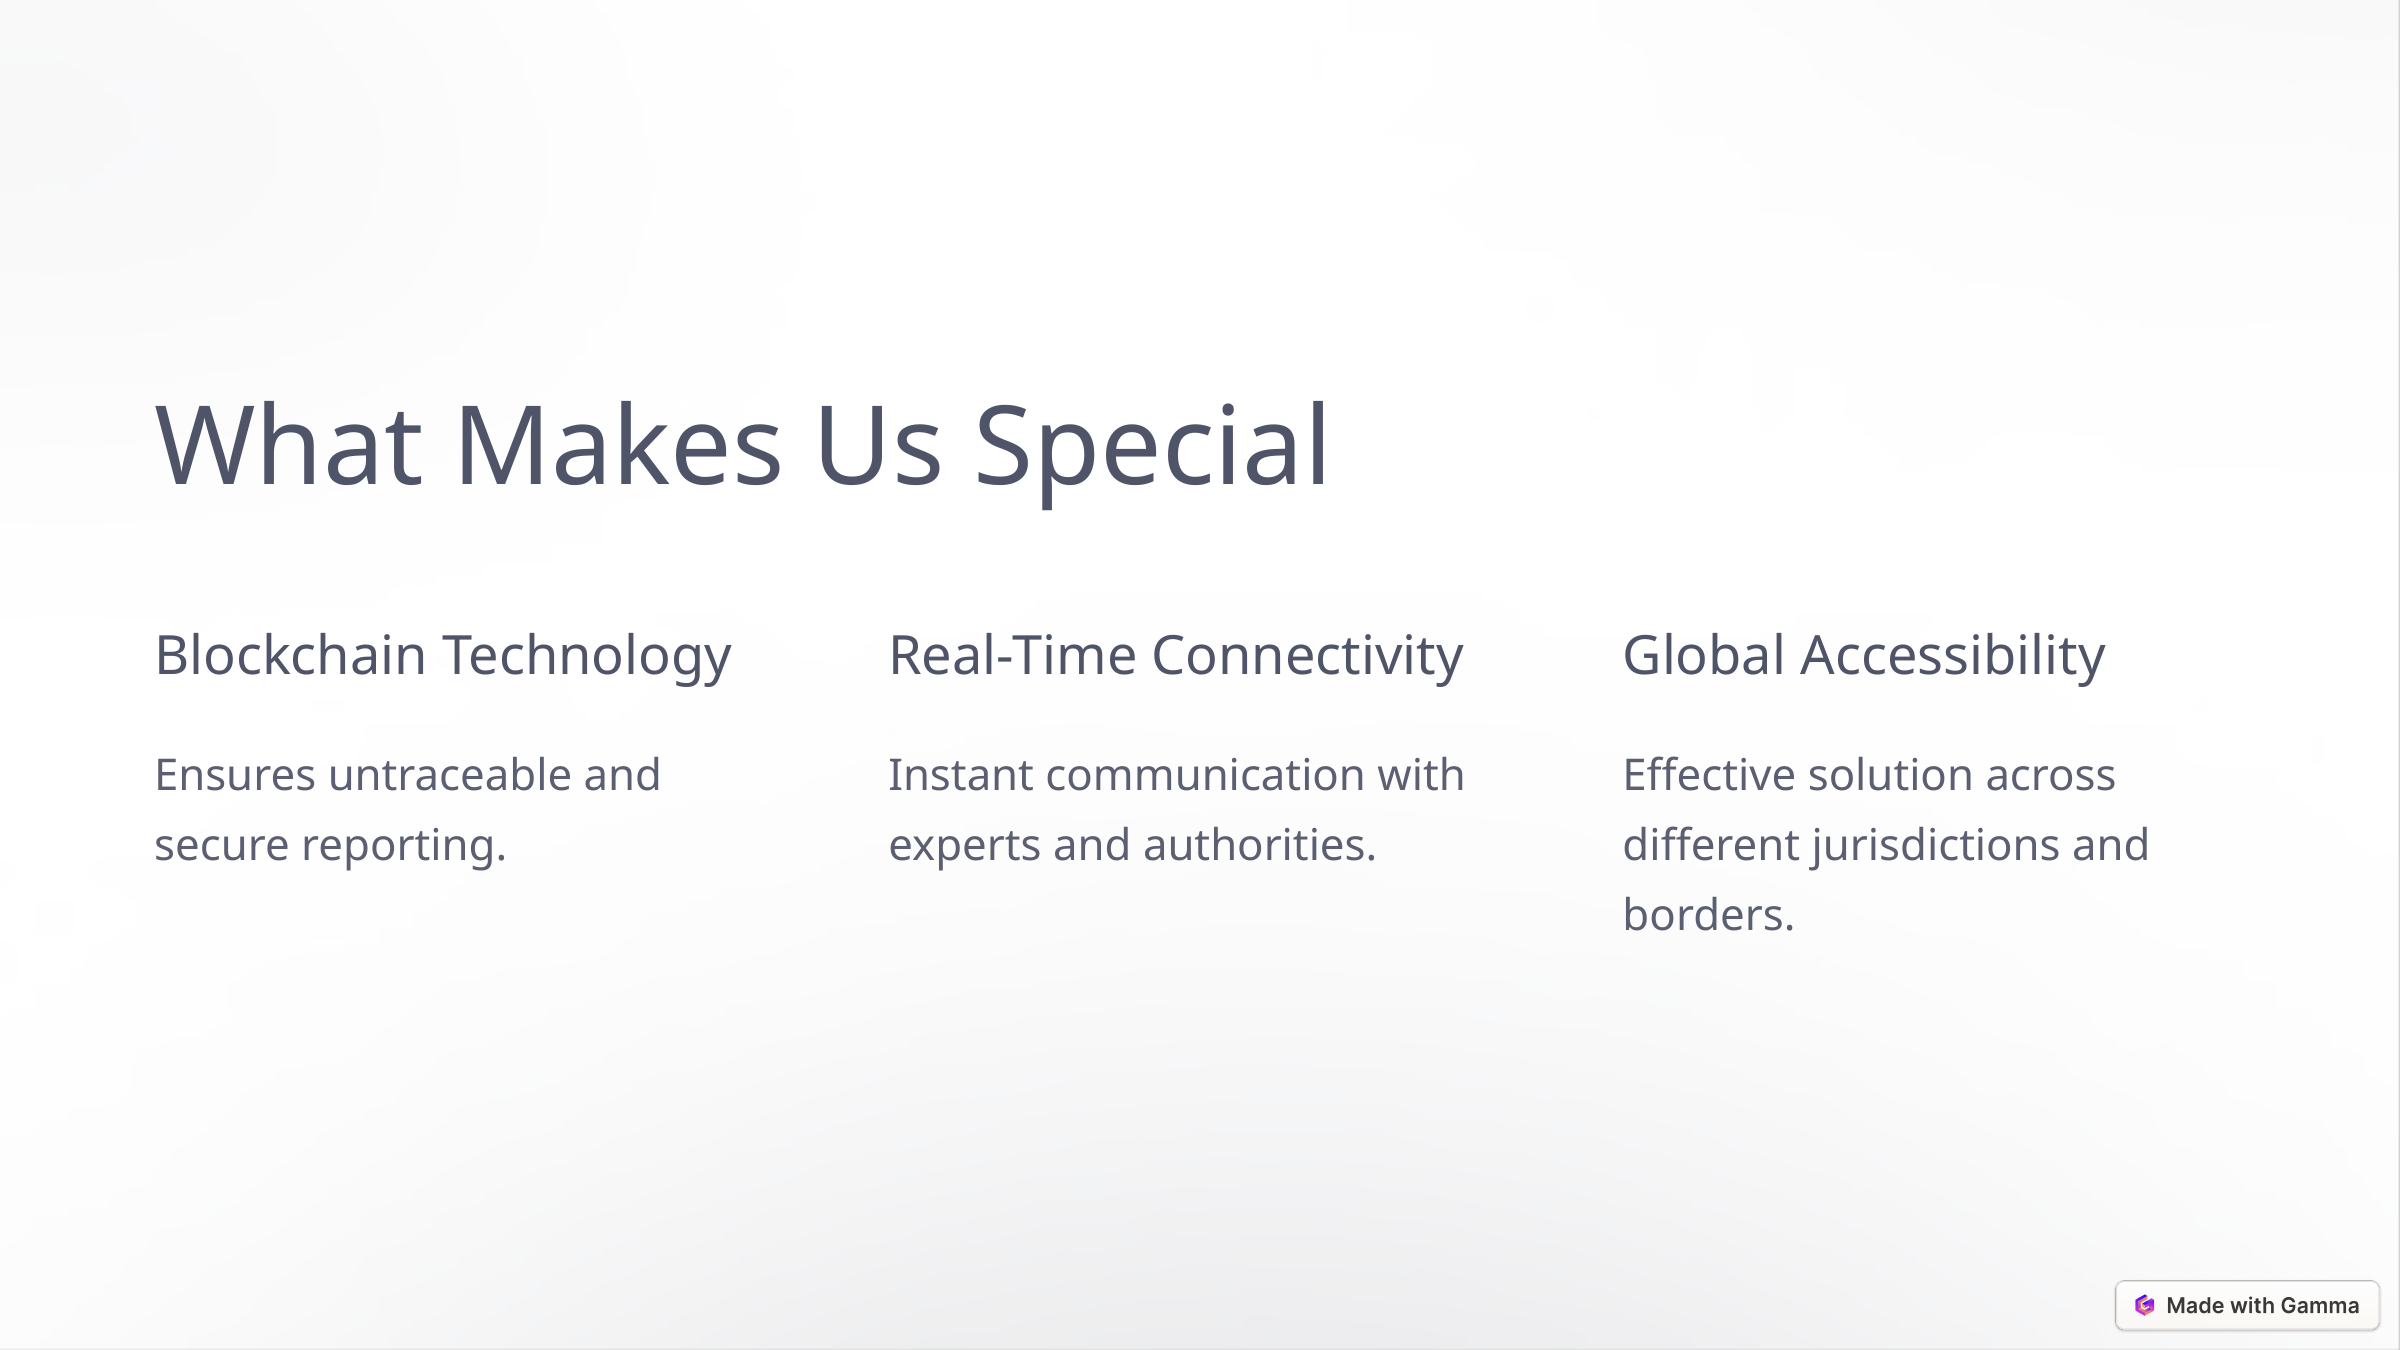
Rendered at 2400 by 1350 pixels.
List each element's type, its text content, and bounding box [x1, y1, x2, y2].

text_box Real-Time Connectivity [888, 616, 1496, 686]
text_box Ensures untraceable and secure reporting. [154, 729, 780, 871]
text_box Blockchain Technology [154, 616, 752, 686]
picture [2106, 1271, 2389, 1339]
text_box What Makes Us Special [154, 369, 1354, 507]
text_box Effective solution across different jurisdictions and borders. [1622, 729, 2249, 942]
text_box Global Accessibility [1622, 616, 2173, 686]
text_box Instant communication with experts and authorities. [888, 729, 1514, 871]
